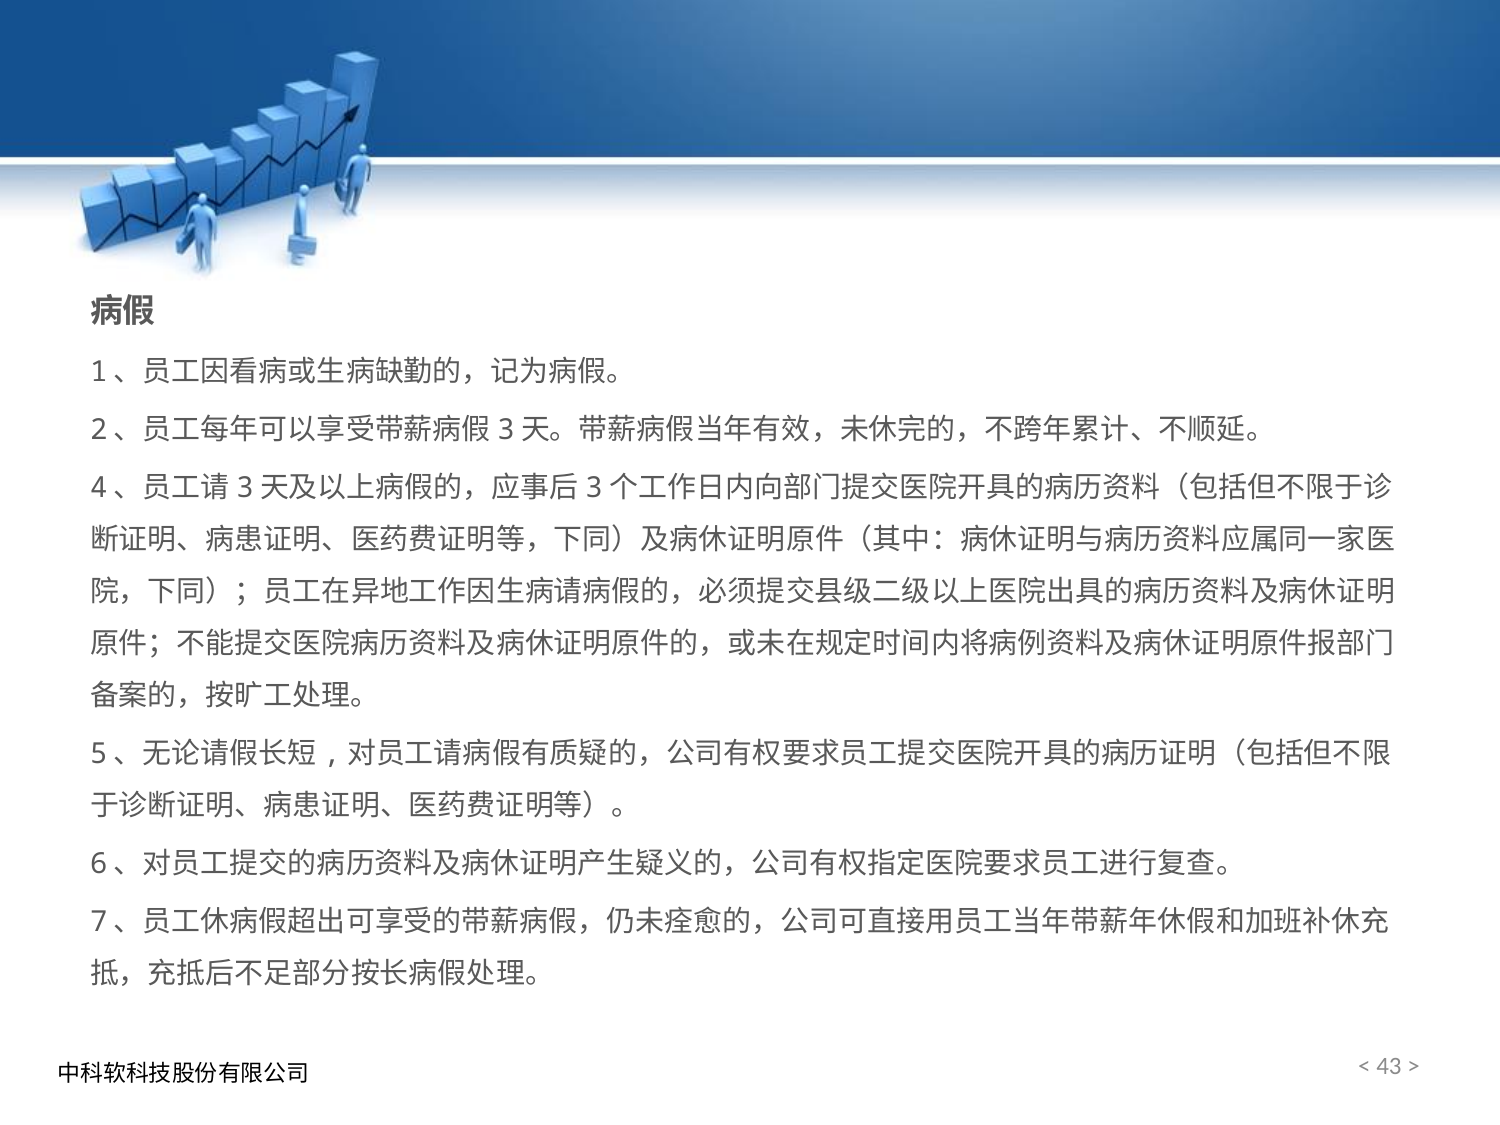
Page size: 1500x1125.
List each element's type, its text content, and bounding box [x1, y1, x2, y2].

picture [0, 0, 1500, 1125]
list 病假 1、员工因看病或生病缺勤的，记为病假。 2、员工每年可以享受带薪病假3天。带薪病假当年有效，未休完的，不跨年累计、不顺延。 4、员工请3天及以上病假的，应事后3个工作日内向部门提交医院开具的病历资料（包括但不限于诊断证明、病患证明、医药费证明等，下同）及病休证明原件（其中：病休证明与病历资料应属同一家医院，下同）；员工在异地工作因生病请病假的，必须提交县级二级以上医院出具的病历资料及病休证明原件；不能提交医院病历资料及病休证明原件的，或未在规定时间内将病例资料及病休证明原件报部门备案的，按旷工处理。 5、无论请假长短,对员工请病假有质疑的，公司有权要求员工提交医院开具的病历证明（包括但不限于诊断证明、病患证明、医药费证明等）。 6、对员工提交的病历资料及病休证明产生疑义的，公司有权指定医院要求员工进行复查。 7、员工休病假超出可享受的带薪病假，仍未痊愈的，公司可直接用员工当年带薪年休假和加班补休充抵，充抵后不足部分按长病假处理。 [75, 262, 1425, 1005]
